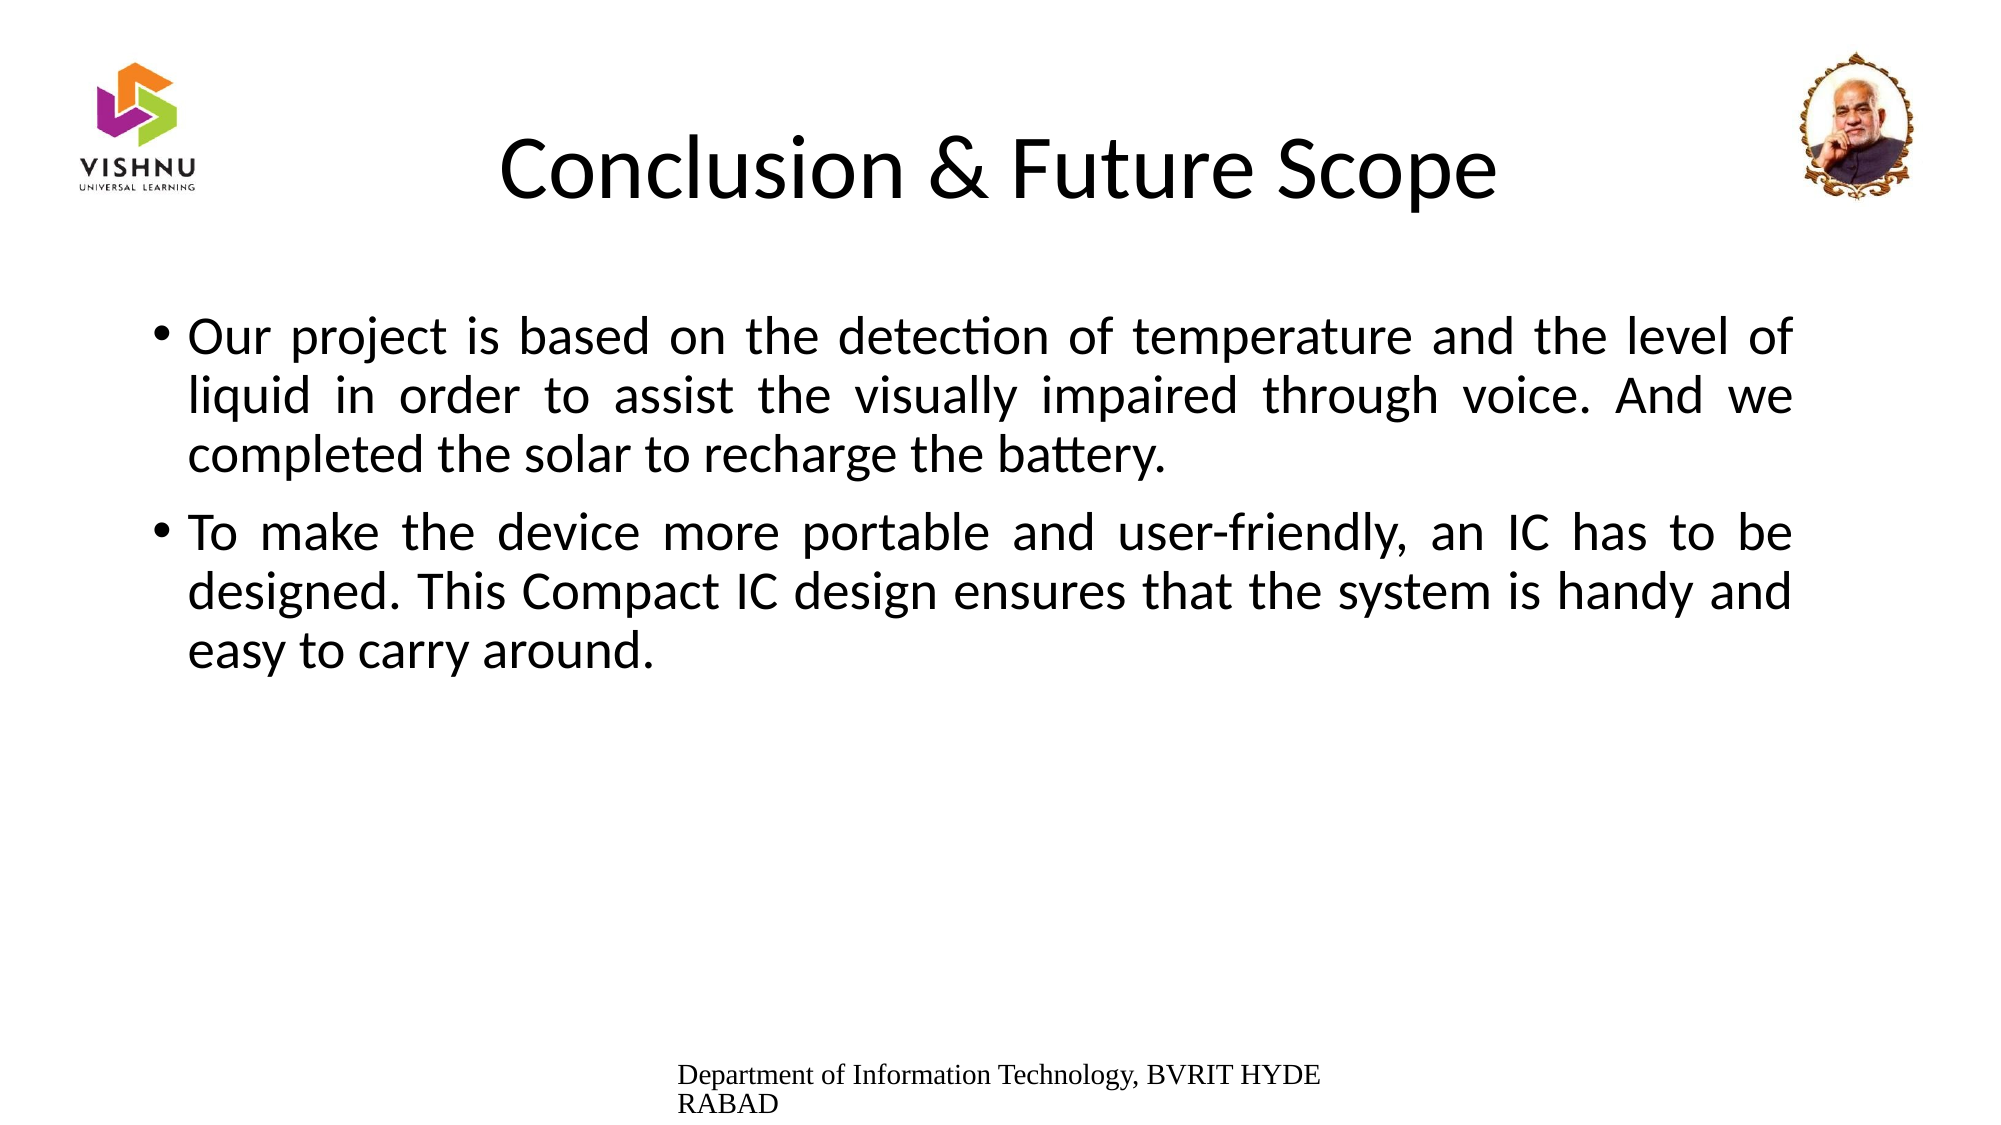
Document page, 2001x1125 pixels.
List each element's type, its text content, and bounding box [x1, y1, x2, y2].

footer Department of Information Technology, BVRIT HYDERABAD [662, 1042, 1338, 1103]
picture [1792, 44, 1923, 207]
picture [59, 44, 217, 196]
list Our project is based on the detection of temperature and the level of liquid in order to assist the visually impaired through voice. And we completed the solar to recharge the battery. To make the device more portable and user-friendly, an IC has to be designed. This Compact IC design ensures that the system is handy and easy to carry around. [137, 299, 1810, 689]
title Conclusion & Future Scope [137, 59, 1863, 278]
